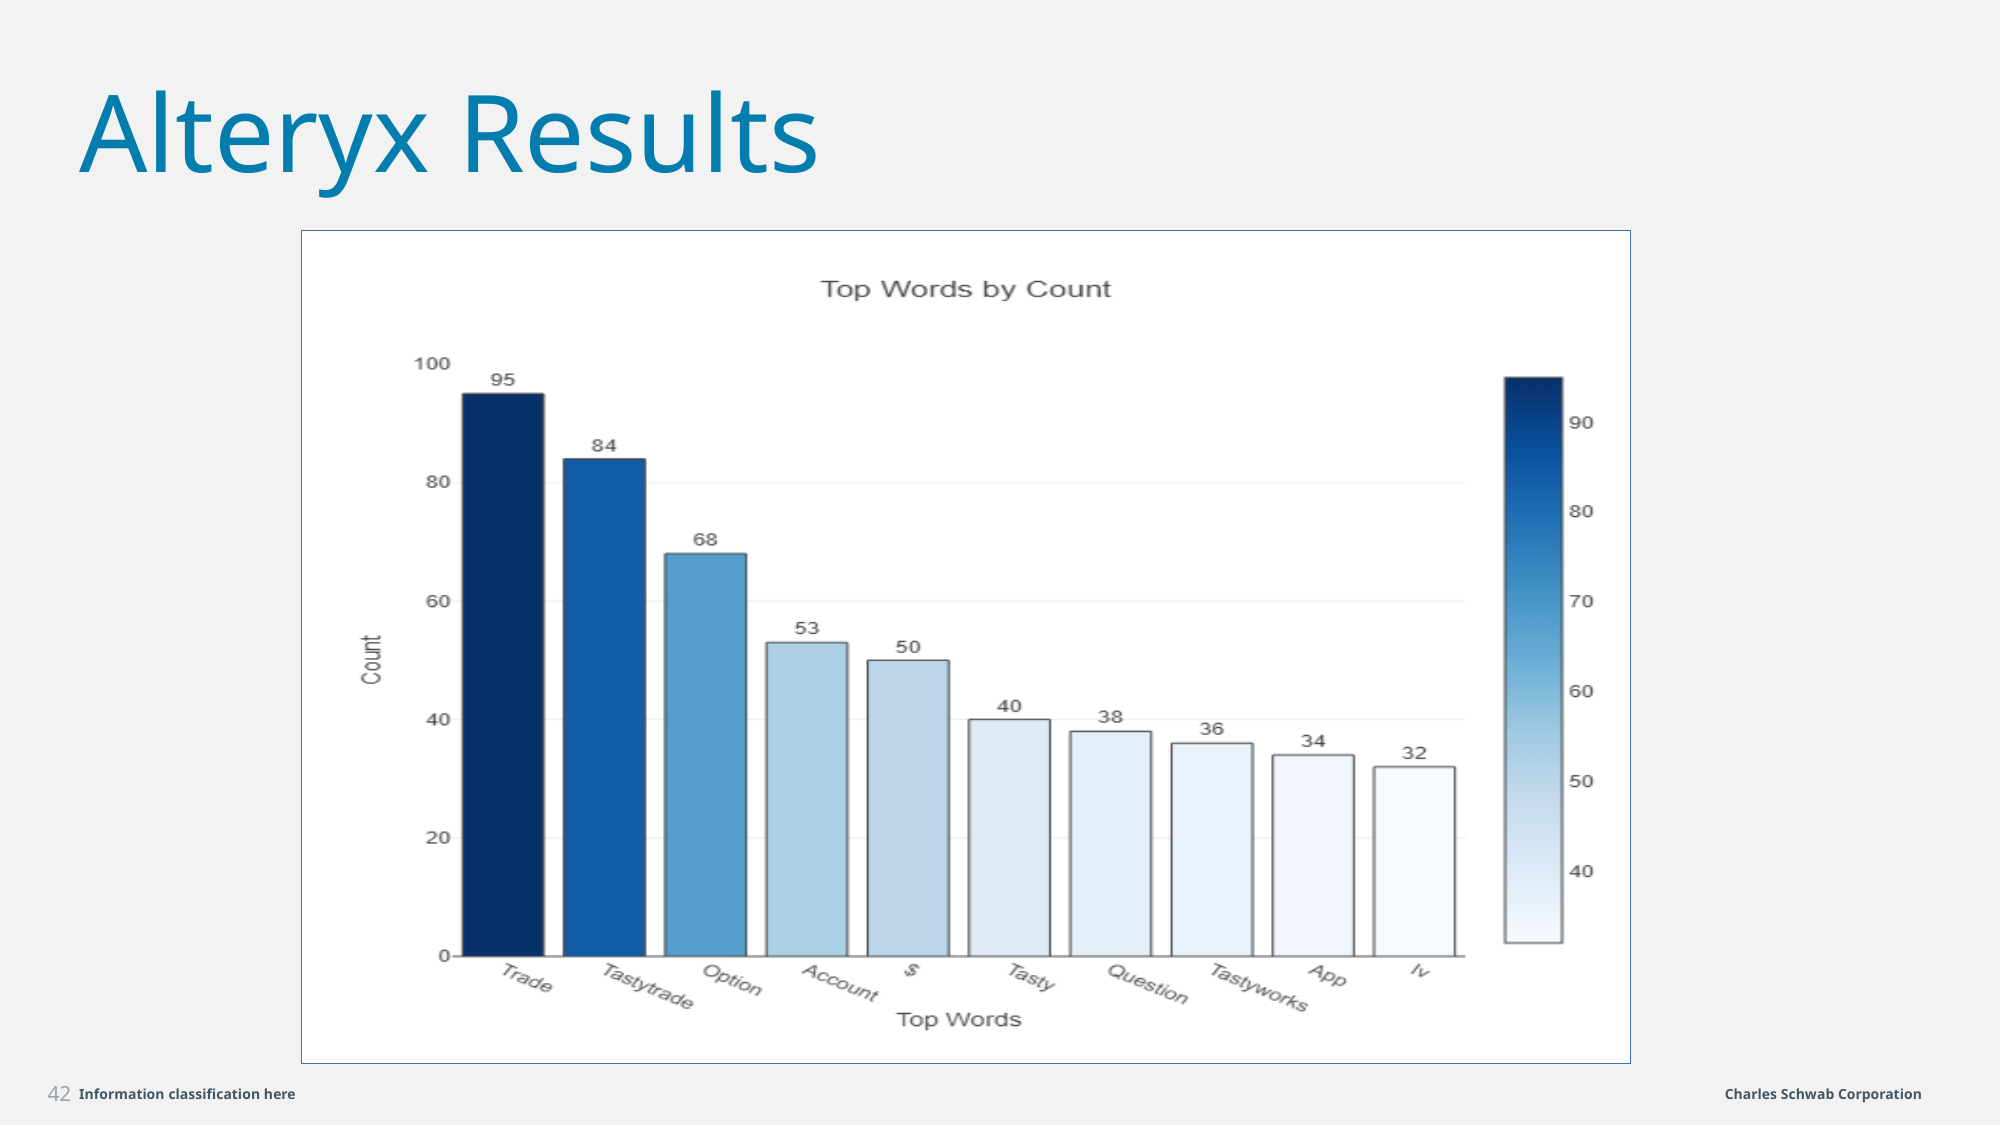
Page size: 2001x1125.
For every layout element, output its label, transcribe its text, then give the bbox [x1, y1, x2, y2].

footer Information classification here [79, 1078, 886, 1112]
slide_number 42 [47, 1078, 79, 1110]
picture [301, 230, 1631, 1064]
title Alteryx Results [79, 80, 1923, 231]
